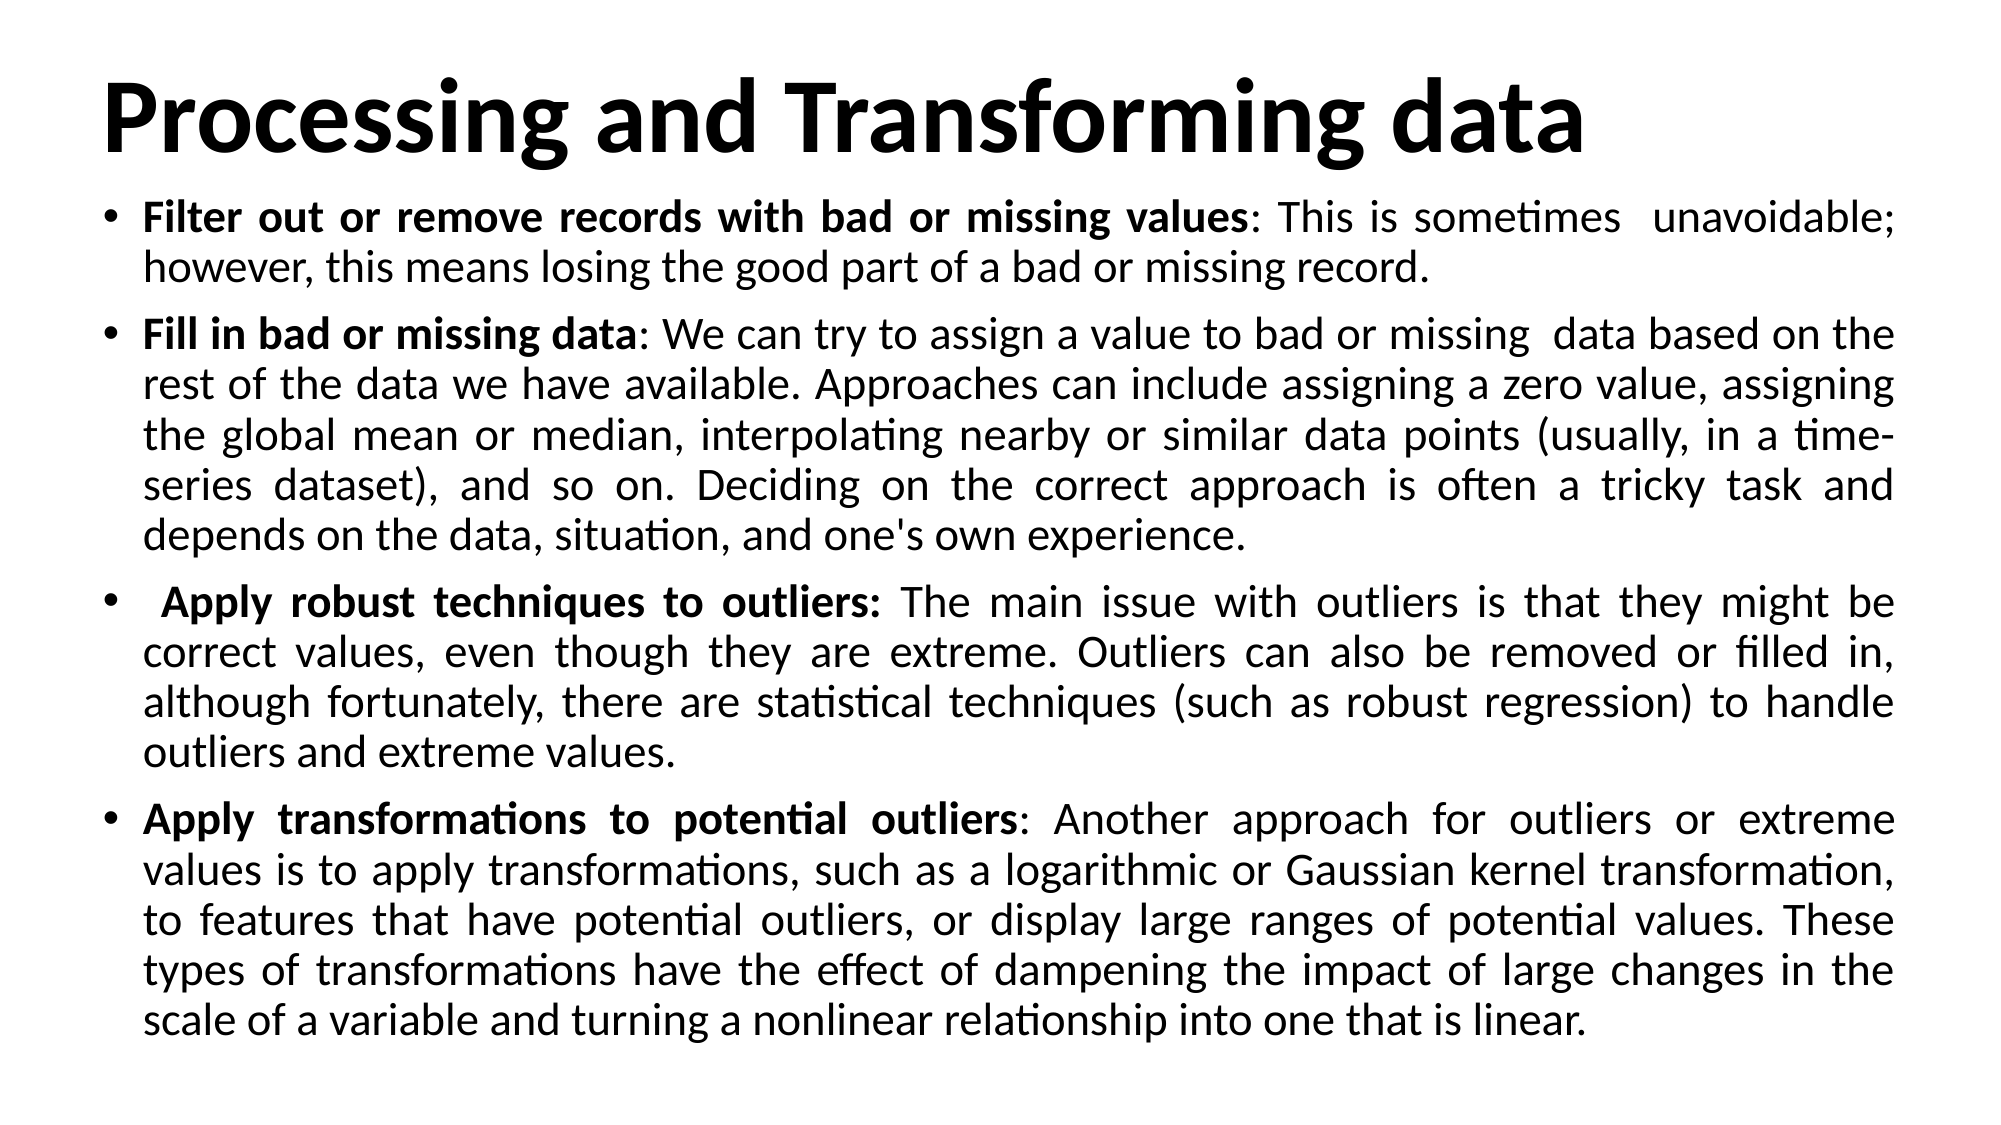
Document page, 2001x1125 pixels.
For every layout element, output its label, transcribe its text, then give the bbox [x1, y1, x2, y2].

list Processing and Transforming data Filter out or remove records with bad or missing values: This is sometimes unavoidable; however, this means losing the good part of a bad or missing record. Fill in bad or missing data: We can try to assign a value to bad or missing data based on the rest of the data we have available. Approaches can include assigning a zero value, assigning the global mean or median, interpolating nearby or similar data points (usually, in a time-series dataset), and so on. Deciding on the correct approach is often a tricky task and depends on the data, situation, and one's own experience. Apply robust techniques to outliers: The main issue with outliers is that they might be correct values, even though they are extreme. Outliers can also be removed or filled in, although fortunately, there are statistical techniques (such as robust regression) to handle outliers and extreme values. Apply transformations to potential outliers: Another approach for outliers or extreme values is to apply transformations, such as a logarithmic or Gaussian kernel transformation, to features that have potential outliers, or display large ranges of potential values. These types of transformations have the effect of dampening the impact of large changes in the scale of a variable and turning a nonlinear relationship into one that is linear. [87, 53, 1912, 1072]
